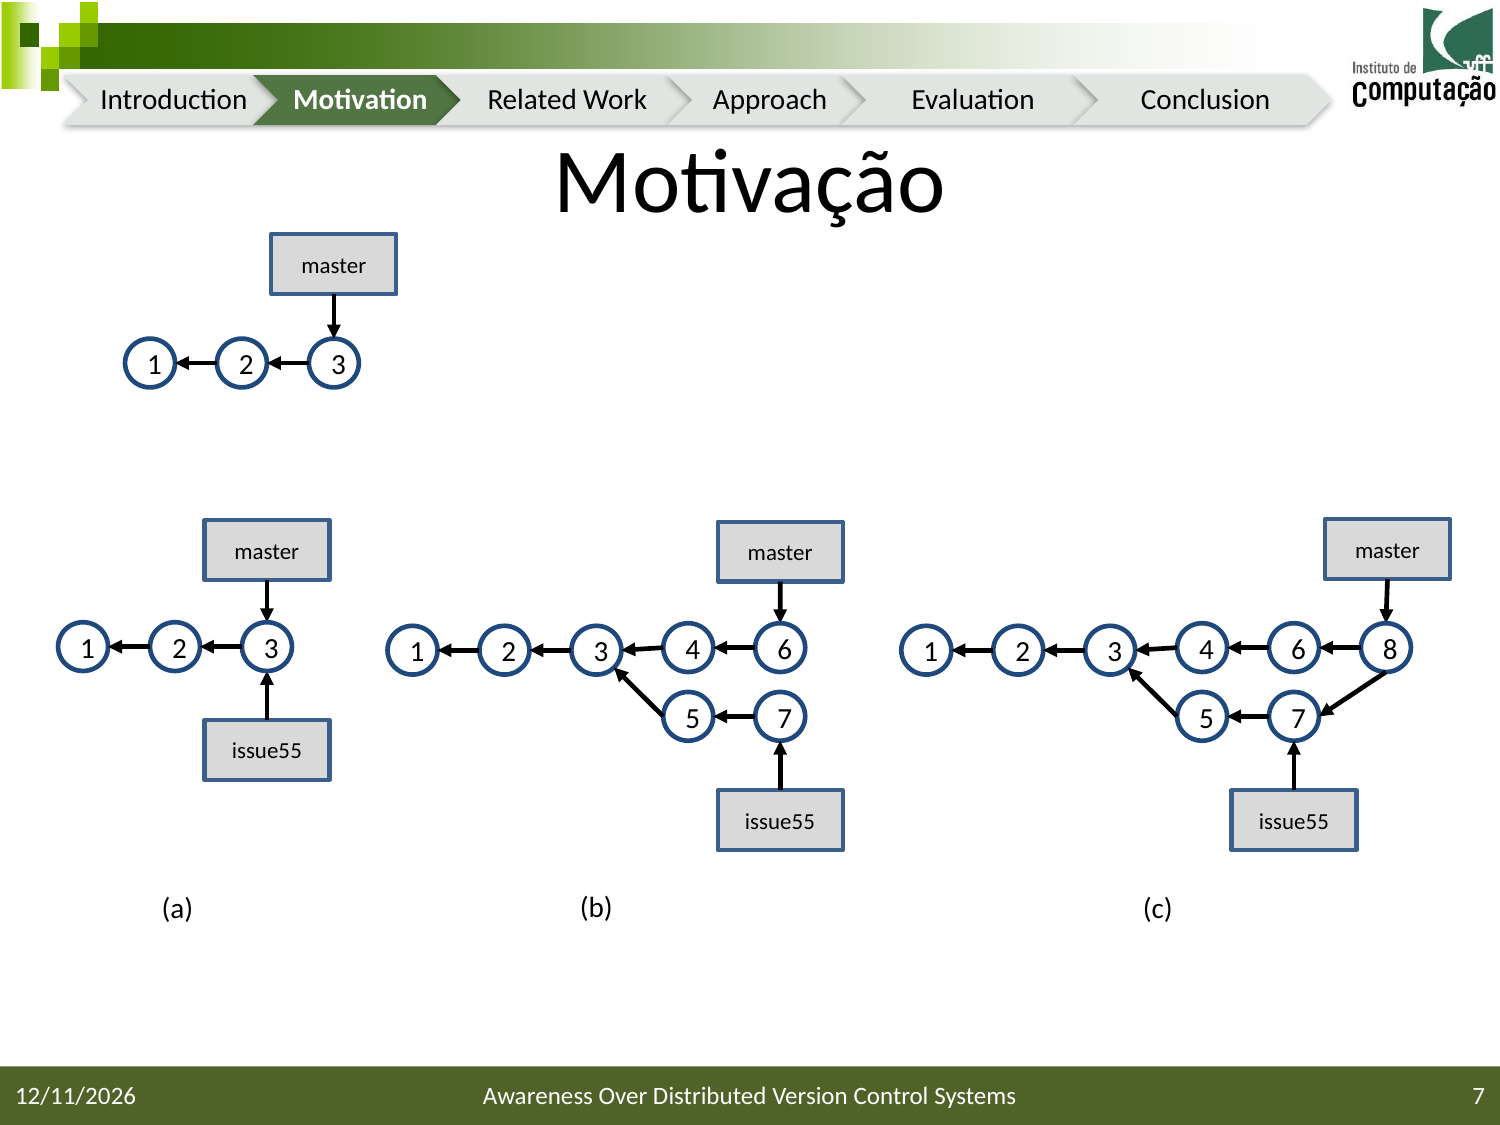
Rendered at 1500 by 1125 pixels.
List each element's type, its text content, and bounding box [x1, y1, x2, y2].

text_box 6 [753, 621, 808, 675]
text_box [1318, 671, 1387, 717]
text_box 3 [569, 623, 624, 677]
text_box 8 [1359, 621, 1414, 674]
text_box (c) [1128, 881, 1188, 932]
text_box 1 [385, 623, 440, 677]
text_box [62, 74, 1333, 126]
text_box master [202, 518, 332, 582]
text_box 7 [753, 689, 808, 743]
text_box 4 [661, 621, 716, 675]
text_box 6 [1267, 621, 1321, 675]
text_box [1382, 621, 1390, 628]
text_box 3 [306, 337, 361, 390]
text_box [1134, 647, 1178, 651]
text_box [1127, 667, 1178, 717]
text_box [621, 647, 664, 651]
text_box (a) [146, 881, 209, 932]
text_box master [1323, 517, 1452, 581]
text_box 7 [1267, 689, 1320, 743]
text_box 1 [899, 623, 954, 677]
text_box 1 [55, 620, 111, 674]
text_box master [716, 520, 845, 584]
text_box 5 [662, 689, 716, 743]
footer Awareness Over Distributed Version Control Systems [362, 1065, 1138, 1125]
text_box 5 [1176, 689, 1230, 743]
title Motivação [23, 82, 1477, 270]
text_box issue55 [202, 718, 332, 782]
text_box 2 [148, 620, 203, 674]
text_box 3 [240, 620, 295, 674]
text_box issue55 [716, 788, 845, 852]
text_box 2 [477, 623, 532, 677]
text_box 2 [214, 336, 269, 390]
slide_number 7 [1149, 1065, 1500, 1125]
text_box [613, 667, 664, 717]
text_box 4 [1175, 621, 1230, 675]
text_box 2 [991, 623, 1046, 677]
text_box (b) [565, 880, 628, 931]
text_box issue55 [1229, 788, 1359, 852]
text_box 3 [1083, 623, 1137, 677]
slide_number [0, 1065, 350, 1125]
text_box 1 [122, 336, 178, 390]
text_box master [269, 232, 398, 296]
